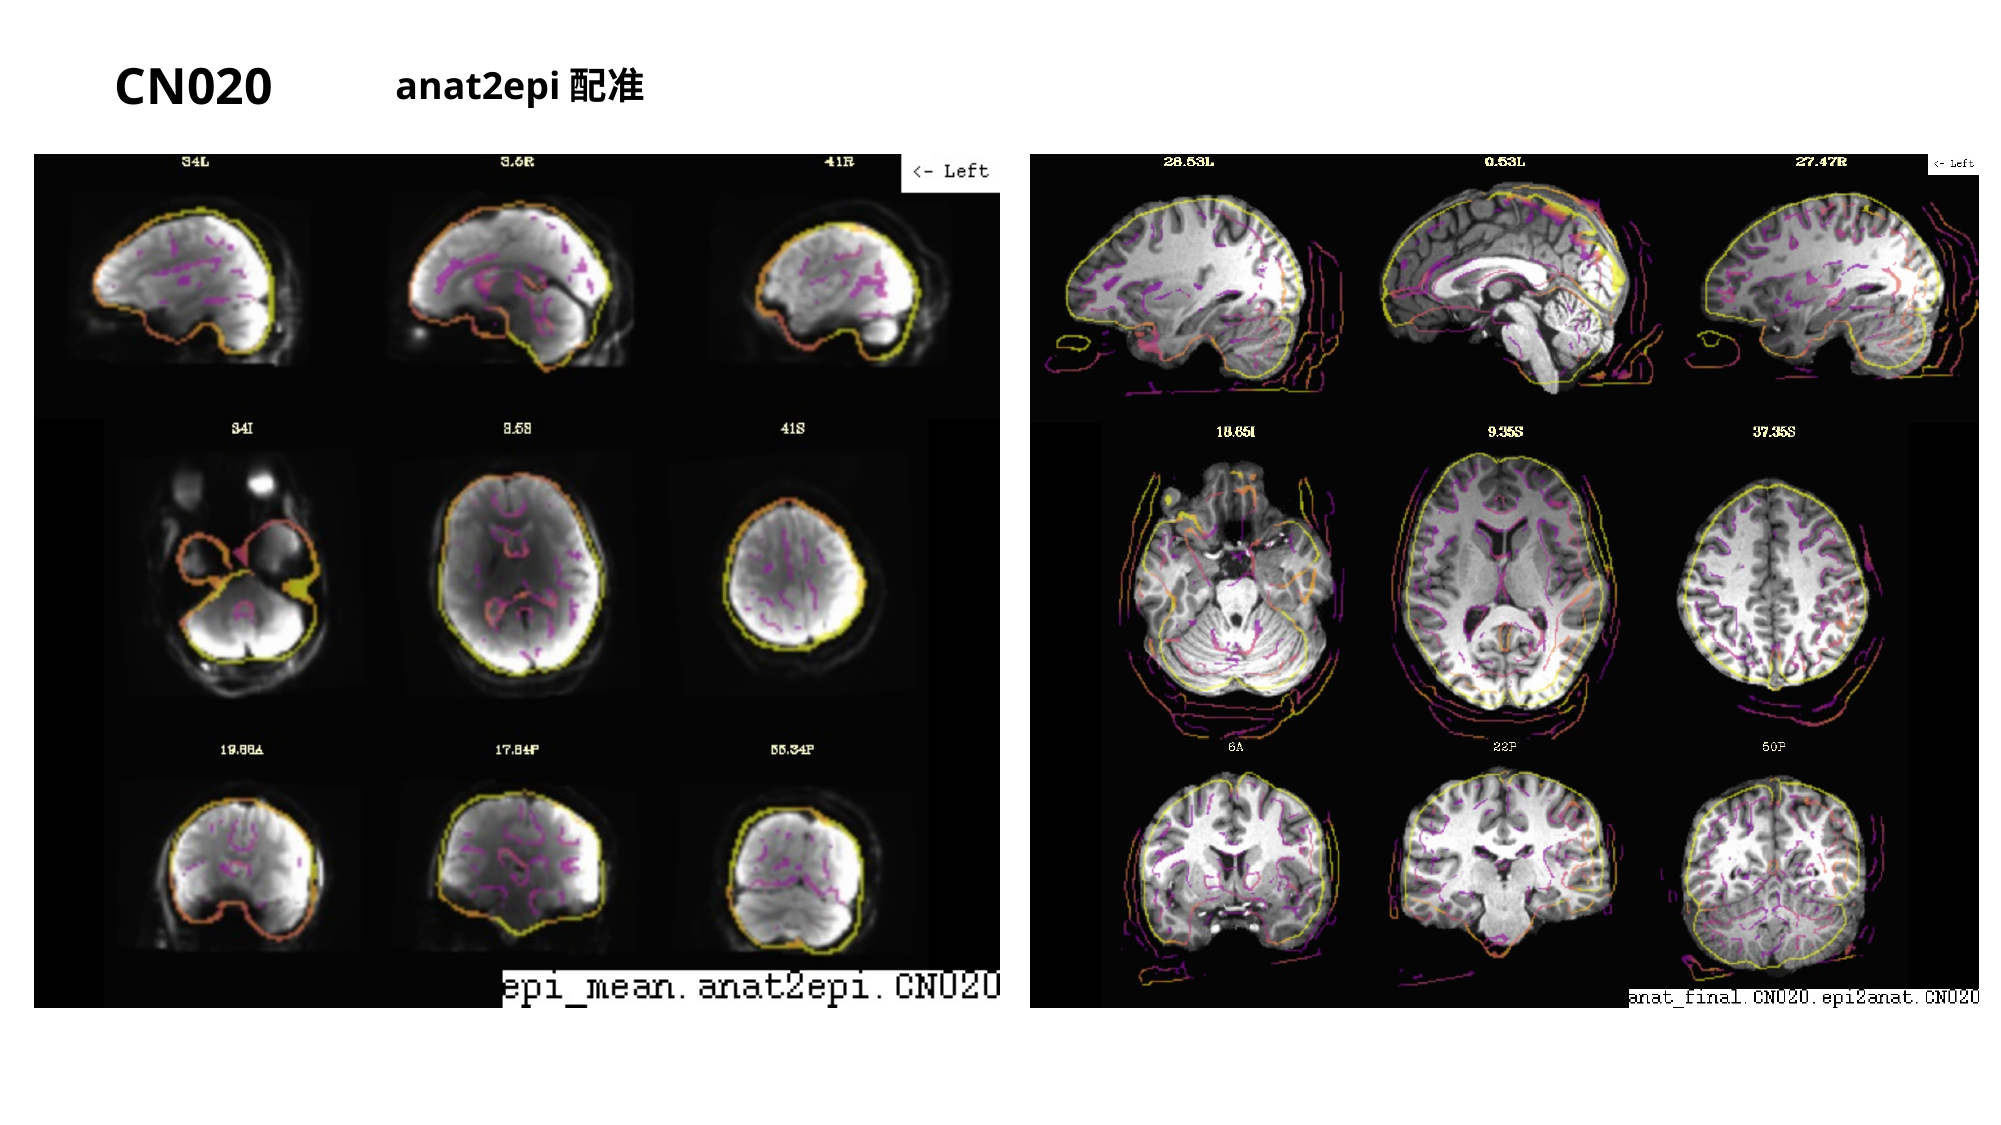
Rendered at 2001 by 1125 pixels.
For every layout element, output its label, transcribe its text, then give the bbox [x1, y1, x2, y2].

picture [1030, 154, 1979, 1008]
text_box anat2epi配准 [559, 54, 839, 114]
picture [34, 154, 1000, 1008]
text_box CN020 [99, 46, 559, 122]
